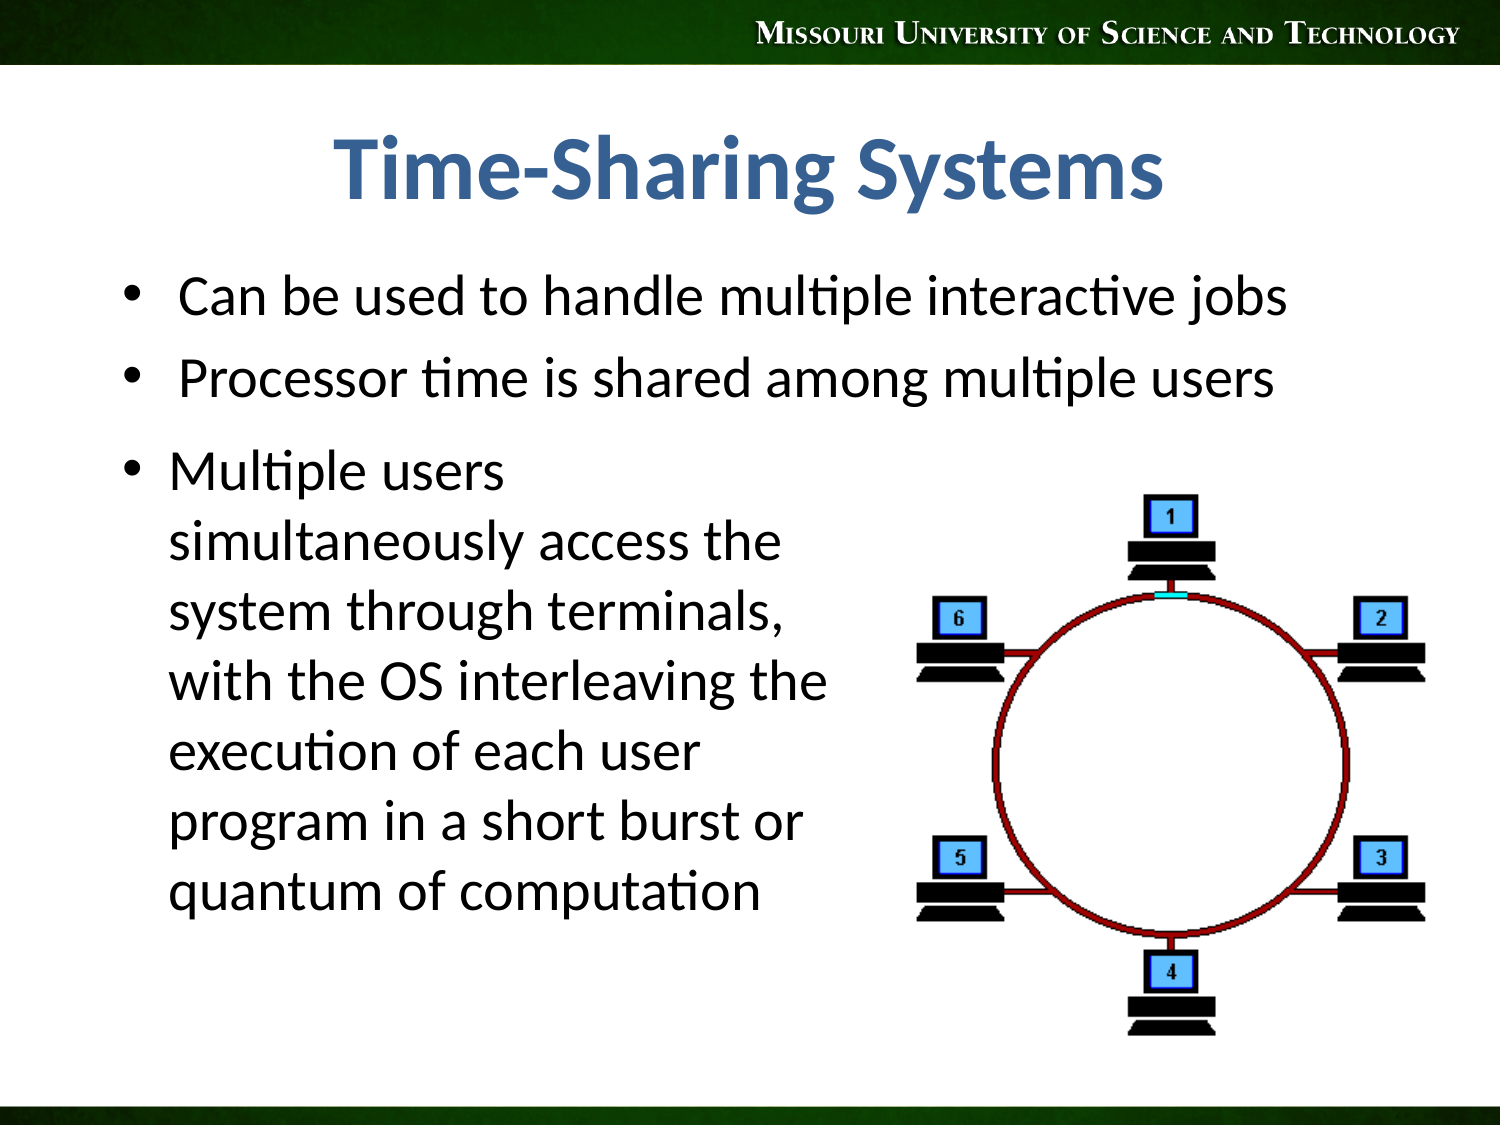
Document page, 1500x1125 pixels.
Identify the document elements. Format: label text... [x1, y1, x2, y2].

text_box Multiple users simultaneously access the system through terminals, with the OS interleaving the execution of each user program in a short burst or quantum of computation [107, 425, 861, 930]
title Time-Sharing Systems [108, 74, 1392, 250]
list Can be used to handle multiple interactive jobs Processor time is shared among multiple users [107, 249, 1357, 483]
picture [0, 0, 1500, 1125]
